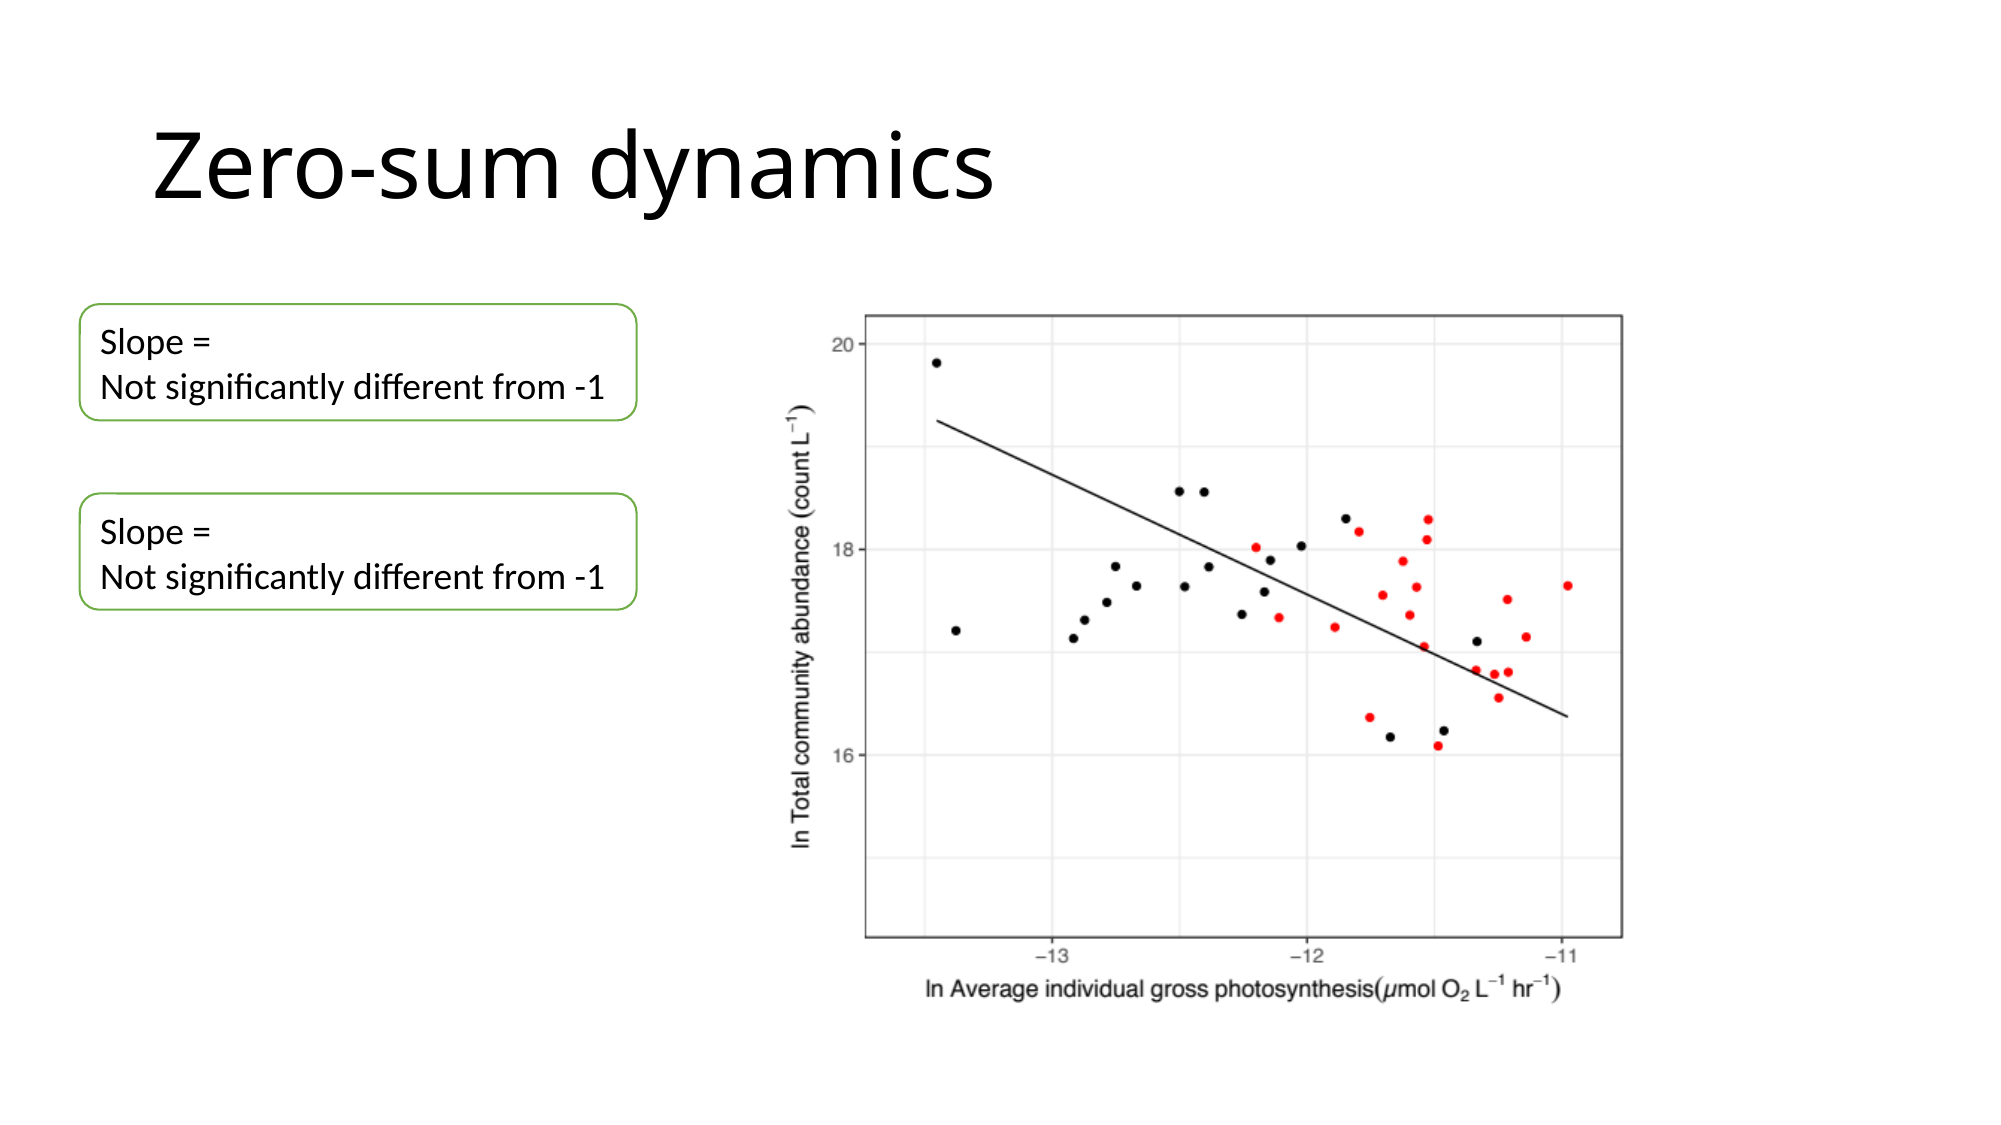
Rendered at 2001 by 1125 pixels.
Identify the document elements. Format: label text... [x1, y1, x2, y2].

text_box Slope = Not significantly different from -1 [78, 492, 638, 611]
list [774, 304, 1631, 1018]
text_box Slope = Not significantly different from -1 [78, 303, 638, 422]
title Zero-sum dynamics [137, 59, 1863, 278]
